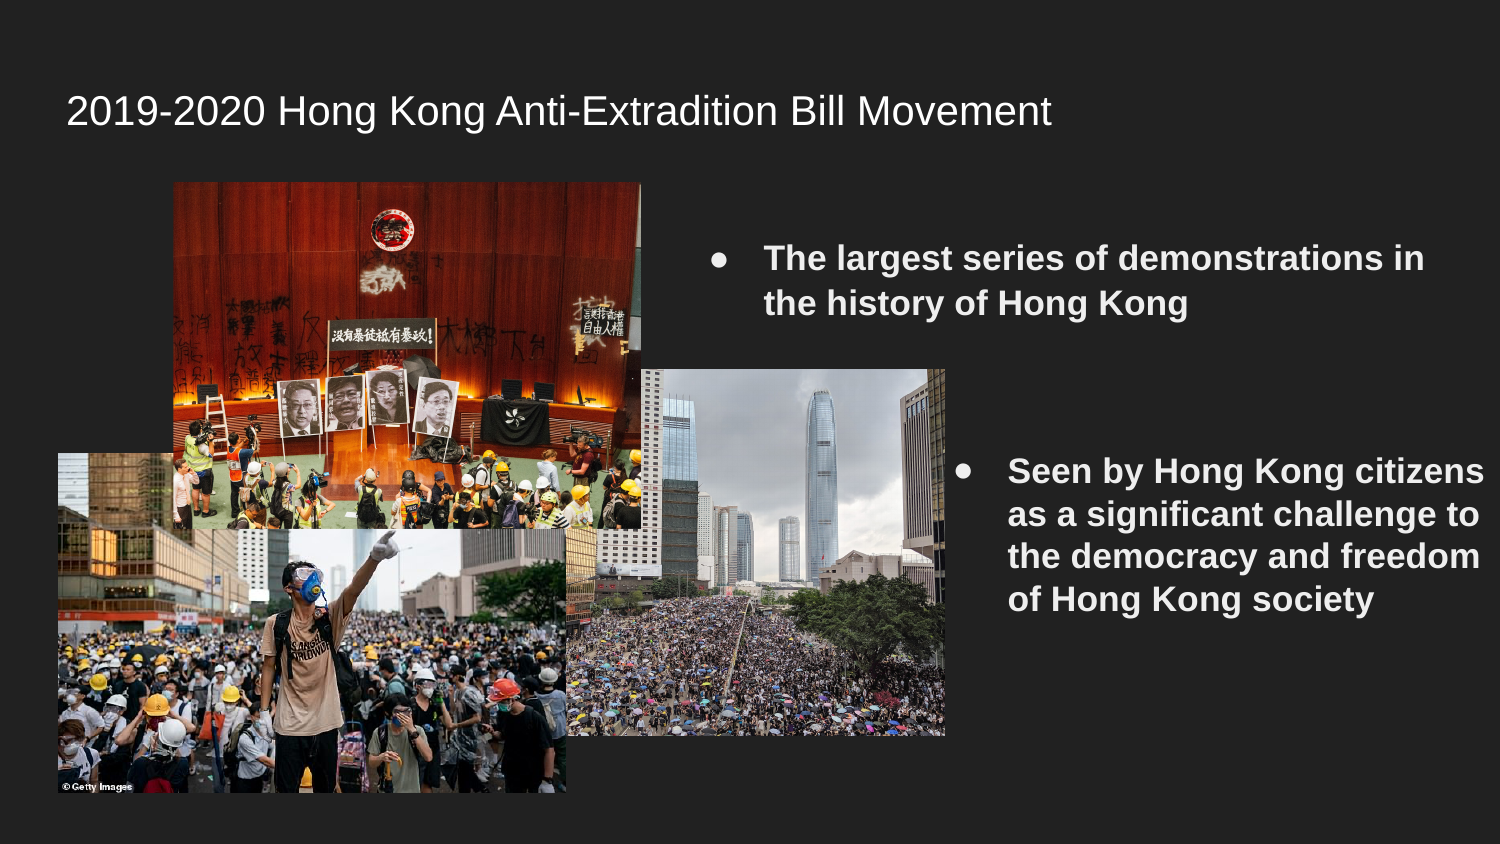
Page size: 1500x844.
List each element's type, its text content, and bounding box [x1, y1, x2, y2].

picture [57, 182, 945, 794]
text_box Seen by Hong Kong citizens as a significant challenge to the democracy and freedom of Hong Kong society [951, 433, 1500, 673]
title 2019-2020 Hong Kong Anti-Extradition Bill Movement [51, 72, 1449, 167]
list The largest series of demonstrations in the history of Hong Kong [697, 217, 1449, 413]
